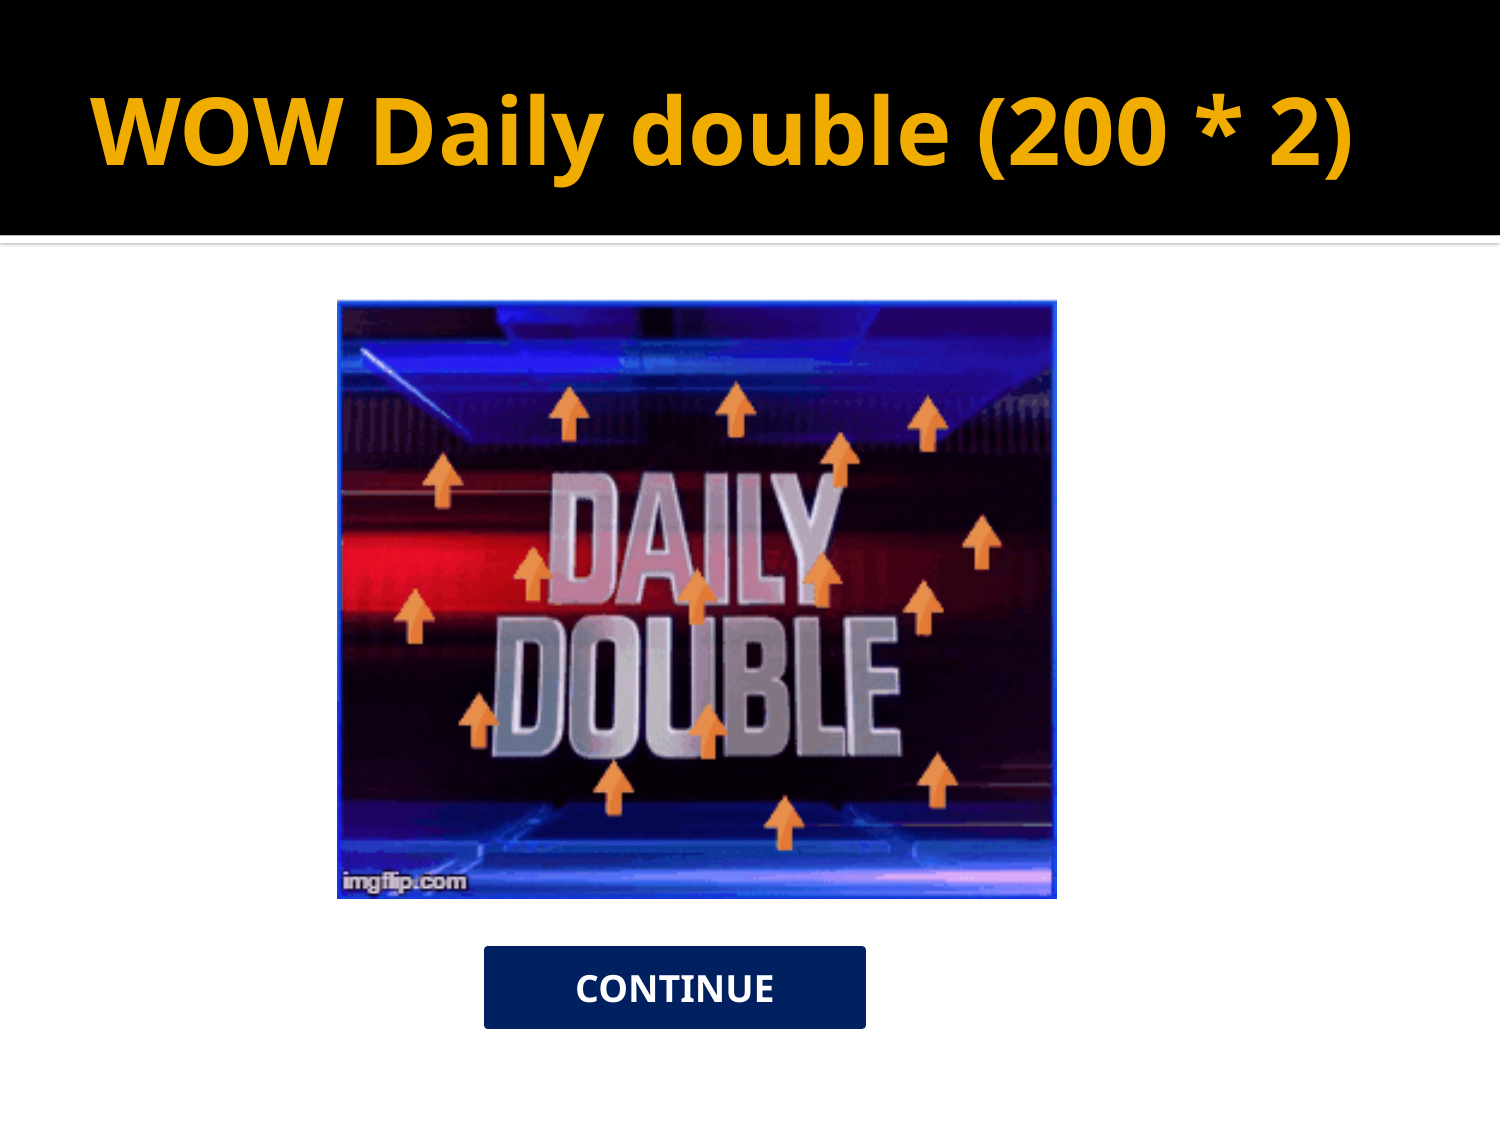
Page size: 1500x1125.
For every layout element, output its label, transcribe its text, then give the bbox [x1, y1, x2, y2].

picture [337, 299, 1057, 899]
text_box CONTINUE [484, 946, 866, 1029]
title WOW Daily double (200 * 2) [75, 25, 1425, 231]
